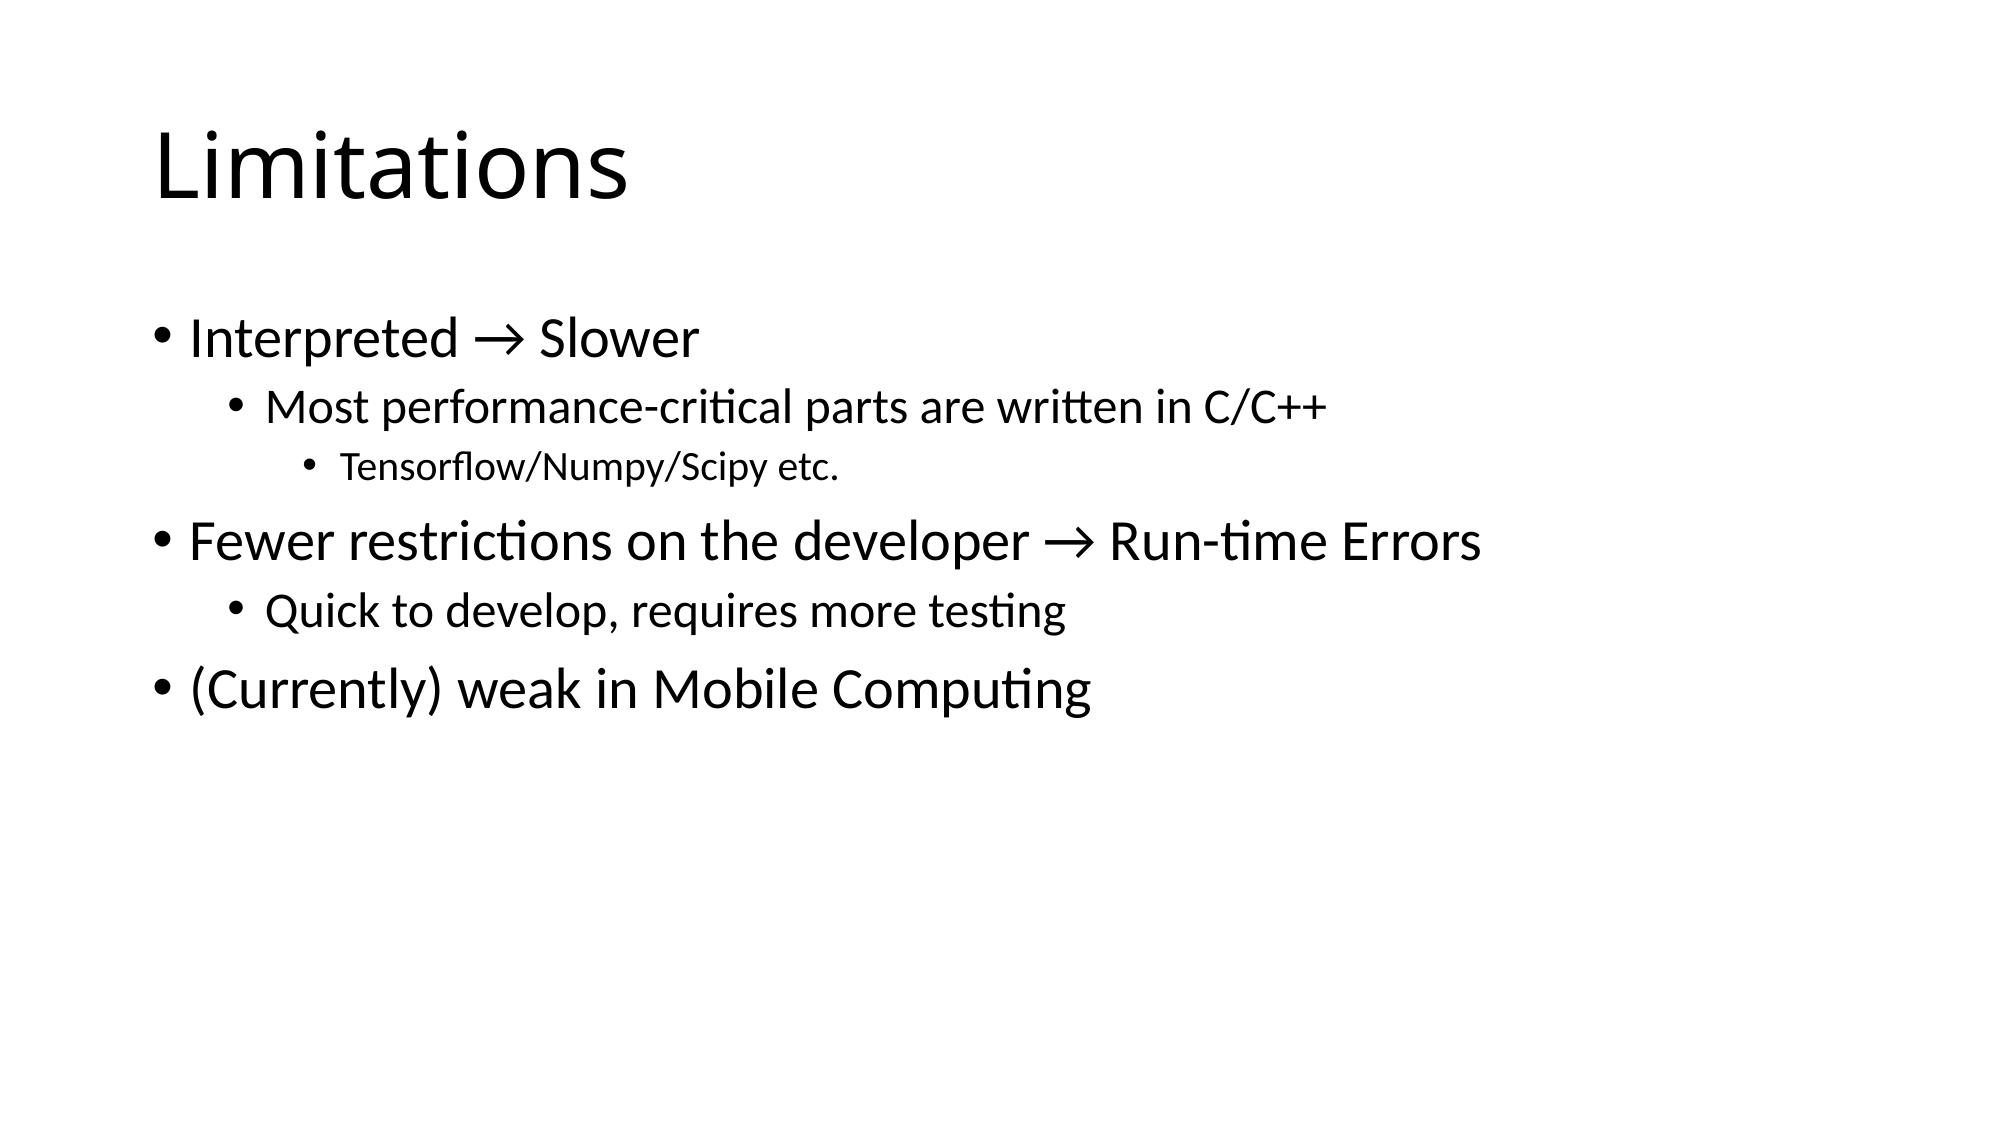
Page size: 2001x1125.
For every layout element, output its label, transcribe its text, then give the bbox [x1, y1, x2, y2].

title Limitations [137, 59, 1863, 278]
list Interpreted → Slower Most performance-critical parts are written in C/C++ Tensorflow/Numpy/Scipy etc. Fewer restrictions on the developer → Run-time Errors Quick to develop, requires more testing (Currently) weak in Mobile Computing [137, 299, 1863, 1014]
